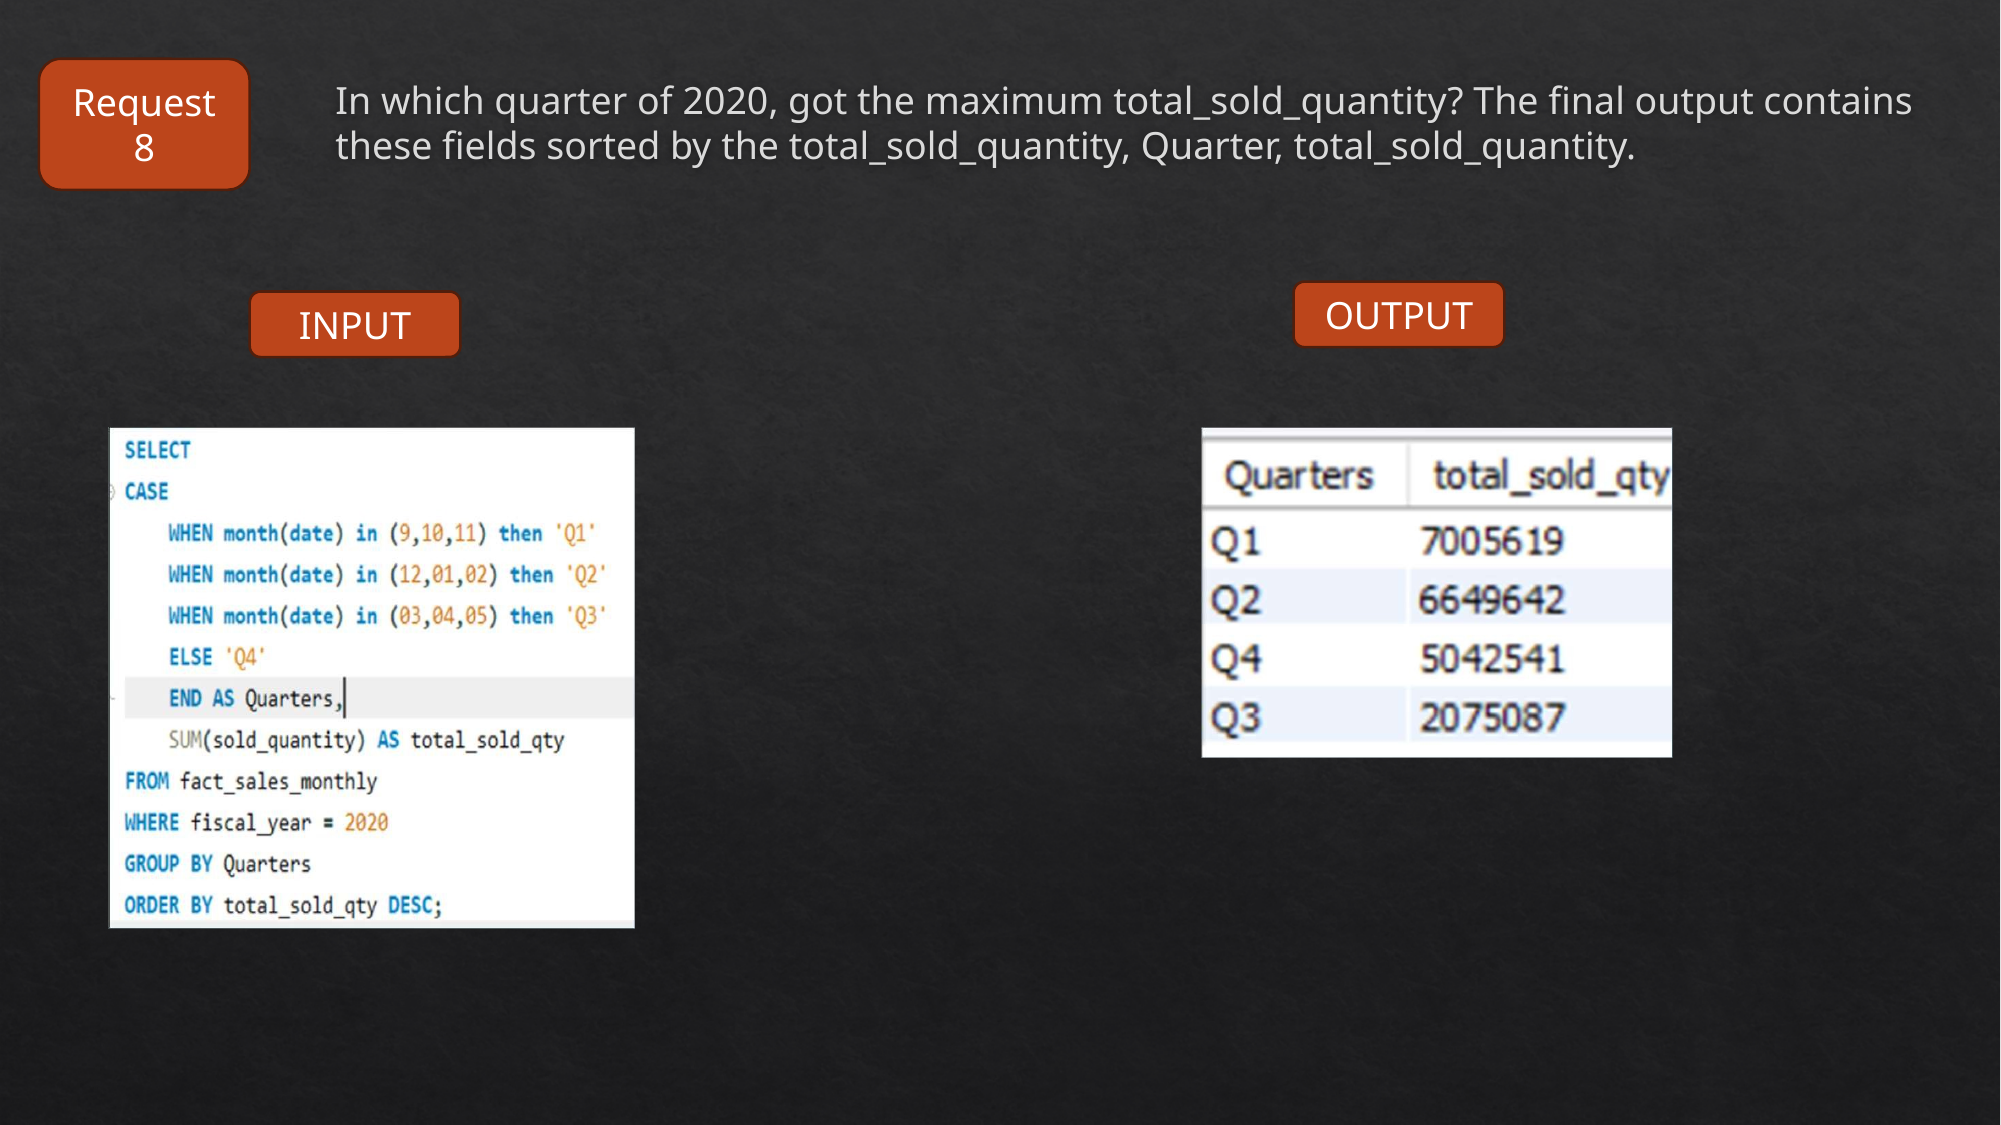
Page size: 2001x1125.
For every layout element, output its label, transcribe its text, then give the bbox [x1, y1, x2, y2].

text_box INPUT [248, 290, 462, 359]
list In which quarter of 2020, got the maximum total_sold_quantity? The final output contains these fields sorted by the total_sold_quantity, Quarter, total_sold_quantity. [314, 69, 2000, 201]
text_box OUTPUT [1292, 280, 1506, 349]
picture [1201, 427, 1673, 759]
picture [108, 427, 636, 929]
text_box Request 8 [37, 57, 251, 192]
